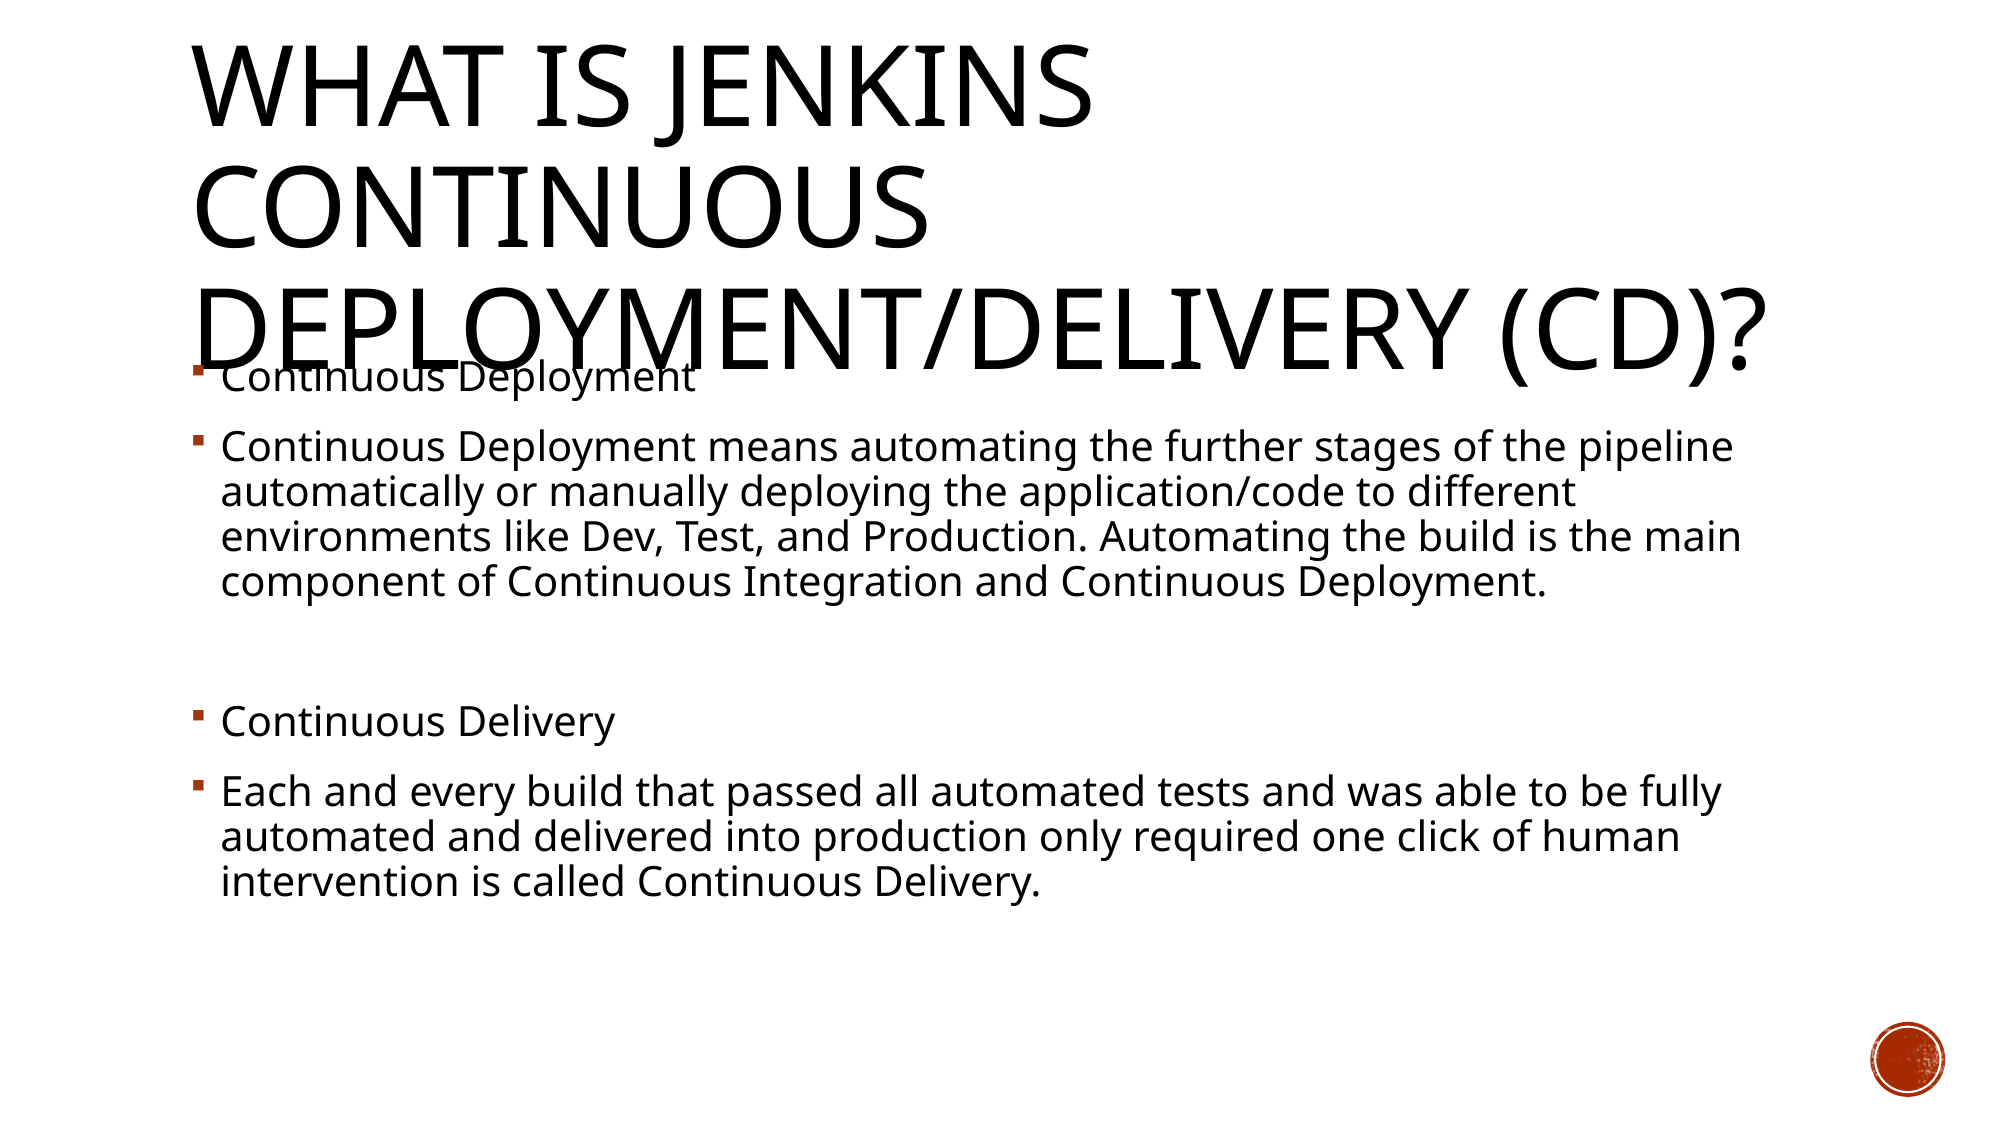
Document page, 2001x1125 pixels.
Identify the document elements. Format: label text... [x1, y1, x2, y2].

title What is Jenkins Continuous Deployment/Delivery (CD)? [175, 79, 1826, 344]
list Continuous Deployment Continuous Deployment means automating the further stages of the pipeline automatically or manually deploying the application/code to different environments like Dev, Test, and Production. Automating the build is the main component of Continuous Integration and Continuous Deployment. Continuous Delivery Each and every build that passed all automated tests and was able to be fully automated and delivered into production only required one click of human intervention is called Continuous Delivery. [175, 348, 1826, 1013]
